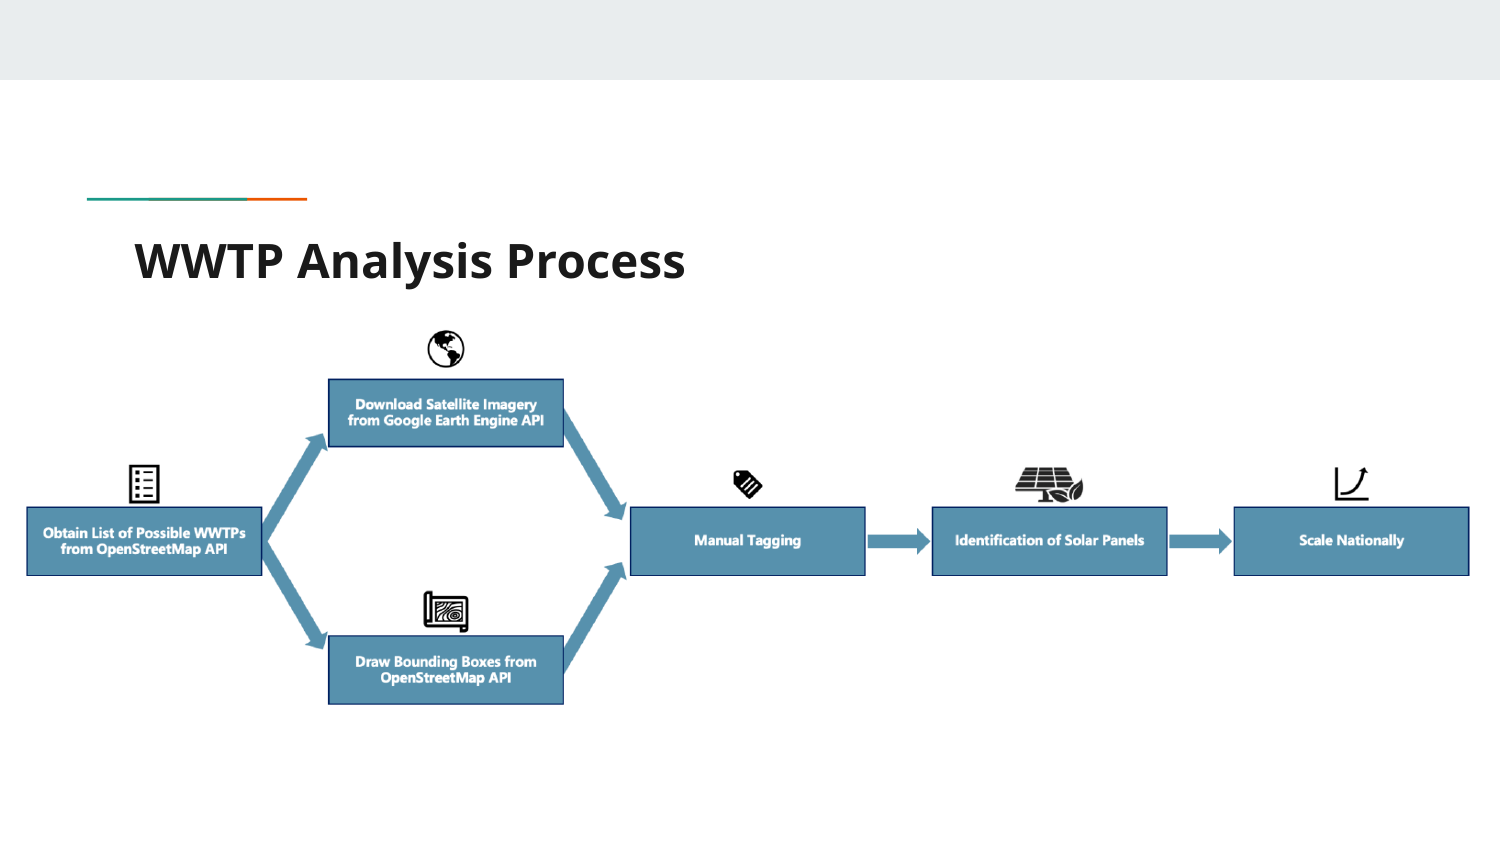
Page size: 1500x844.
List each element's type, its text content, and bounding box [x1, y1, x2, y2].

picture [24, 328, 1476, 709]
title WWTP Analysis Process [119, 216, 1381, 305]
